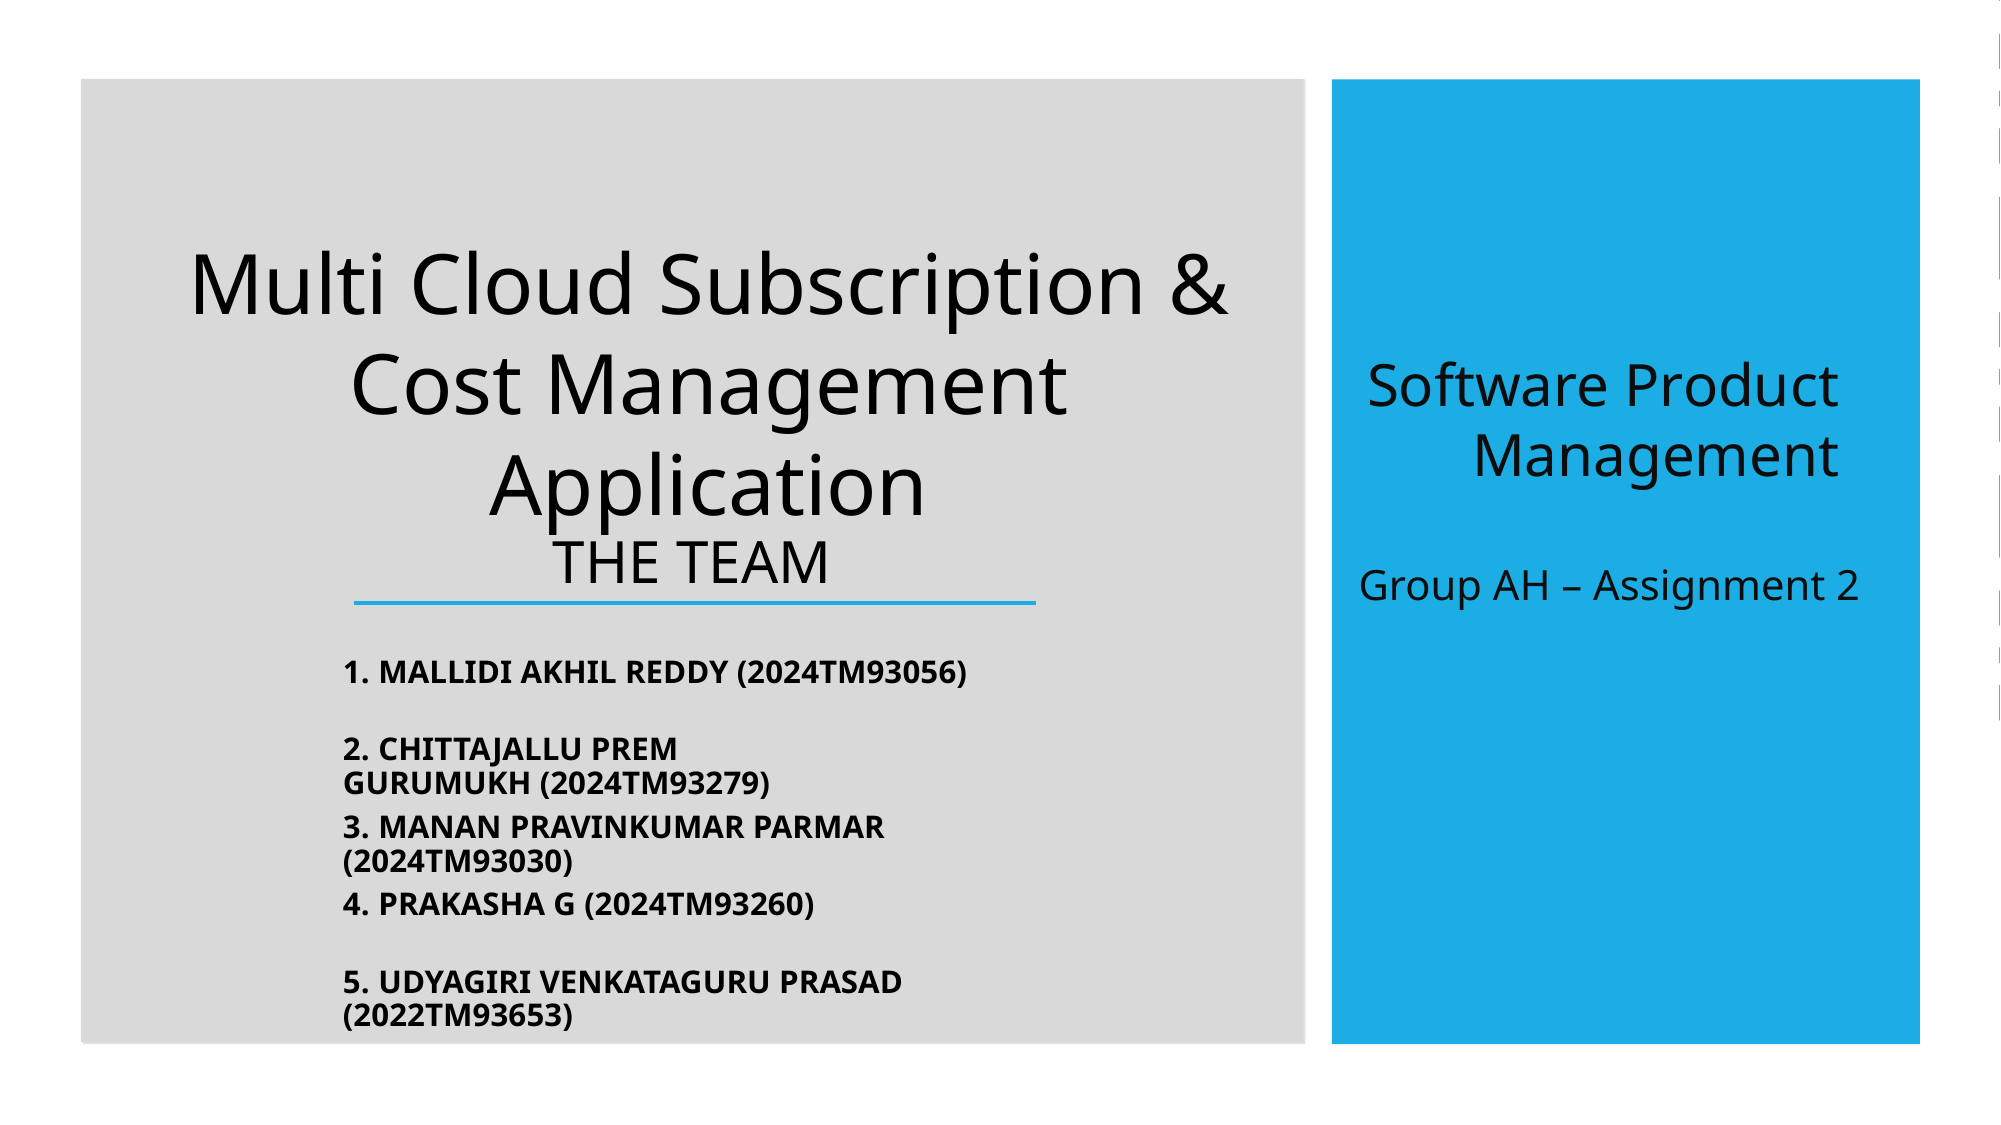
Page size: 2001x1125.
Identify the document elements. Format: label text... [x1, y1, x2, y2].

text_box Software Product Management [1306, 341, 1855, 515]
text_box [333, 646, 1088, 1035]
text_box Multi Cloud Subscription & Cost Management Application [112, 224, 1306, 539]
text_box THE TEAM [79, 77, 1305, 1043]
text_box [0, 0, 2000, 1125]
text_box Group AH – Assignment 2 [1305, 551, 1876, 722]
text_box [1331, 78, 1921, 1045]
